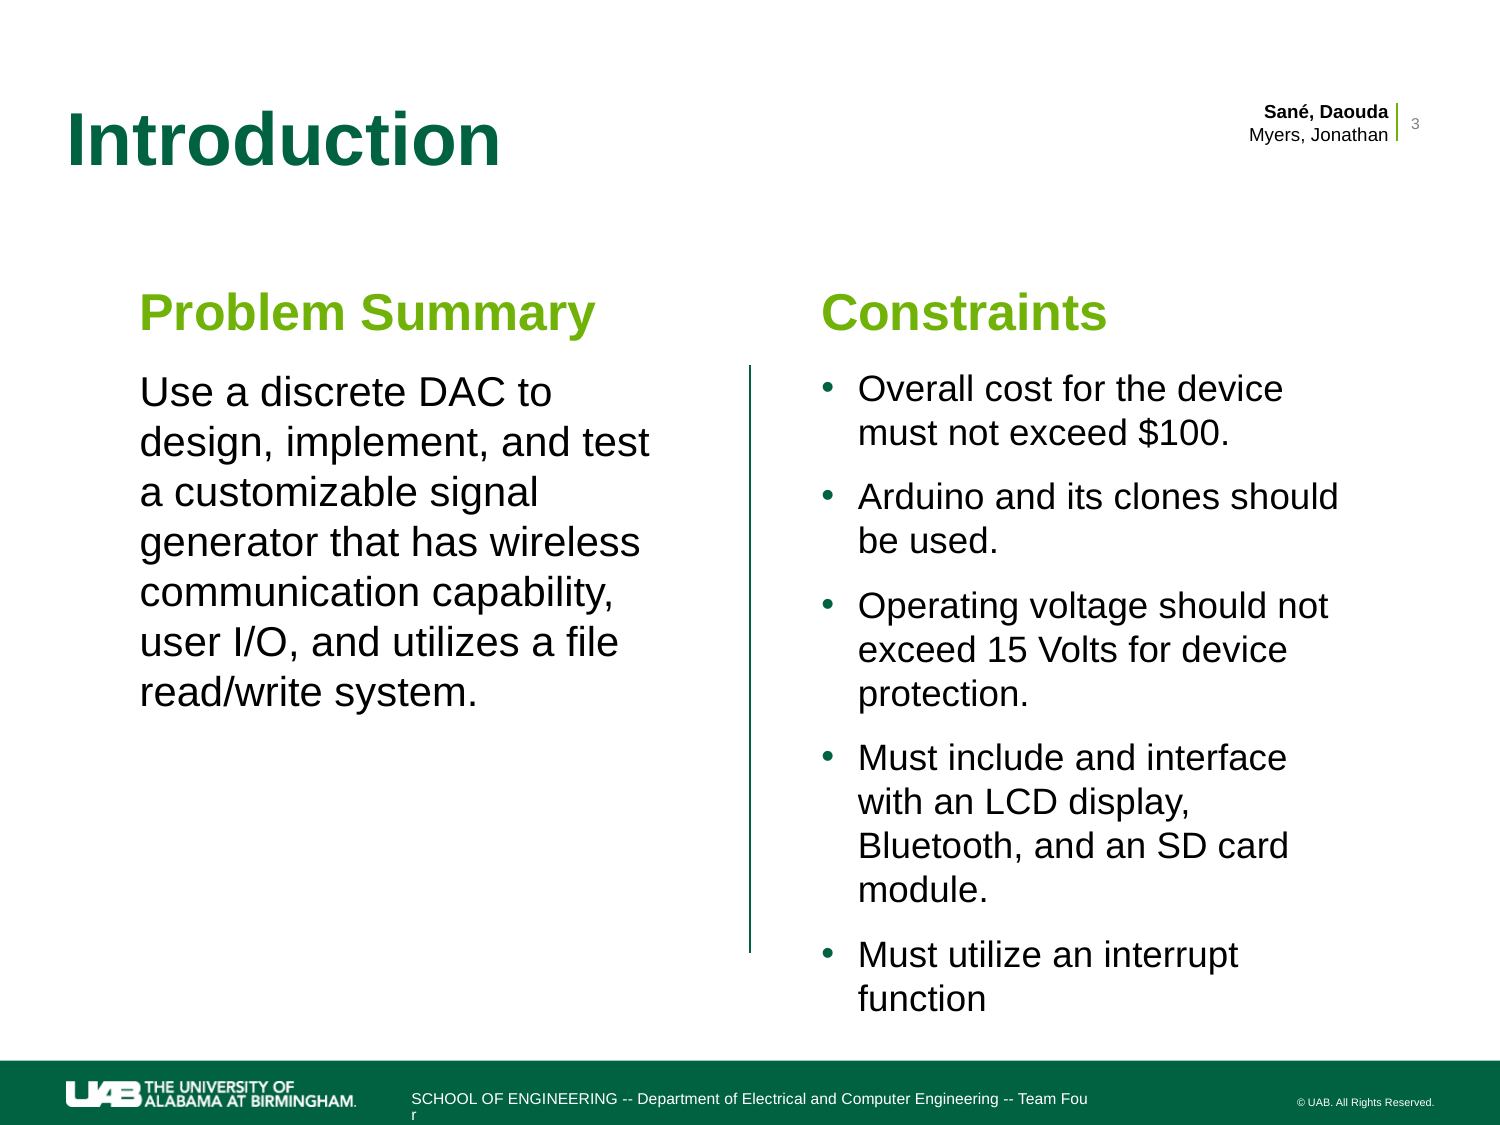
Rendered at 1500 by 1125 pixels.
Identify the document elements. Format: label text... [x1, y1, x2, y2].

list Constraints [806, 278, 1375, 350]
text_box Sané, Daouda Myers, Jonathan [1164, 92, 1404, 153]
footer SCHOOL OF ENGINEERING -- Department of Electrical and Computer Engineering -- Team Four [411, 1075, 1092, 1108]
picture [66, 1081, 356, 1107]
list Use a discrete DAC to design, implement, and test a customizable signal generator that has wireless communication capability, user I/O, and utilizes a file read/write system. [124, 356, 694, 862]
list Problem Summary [124, 278, 694, 350]
list Overall cost for the device must not exceed $100. Arduino and its clones should be used. Operating voltage should not exceed 15 Volts for device protection. Must include and interface with an LCD display, Bluetooth, and an SD card module. Must utilize an interrupt function [806, 356, 1375, 1030]
slide_number 3 [1411, 93, 1449, 154]
title Introduction [65, 78, 1375, 205]
